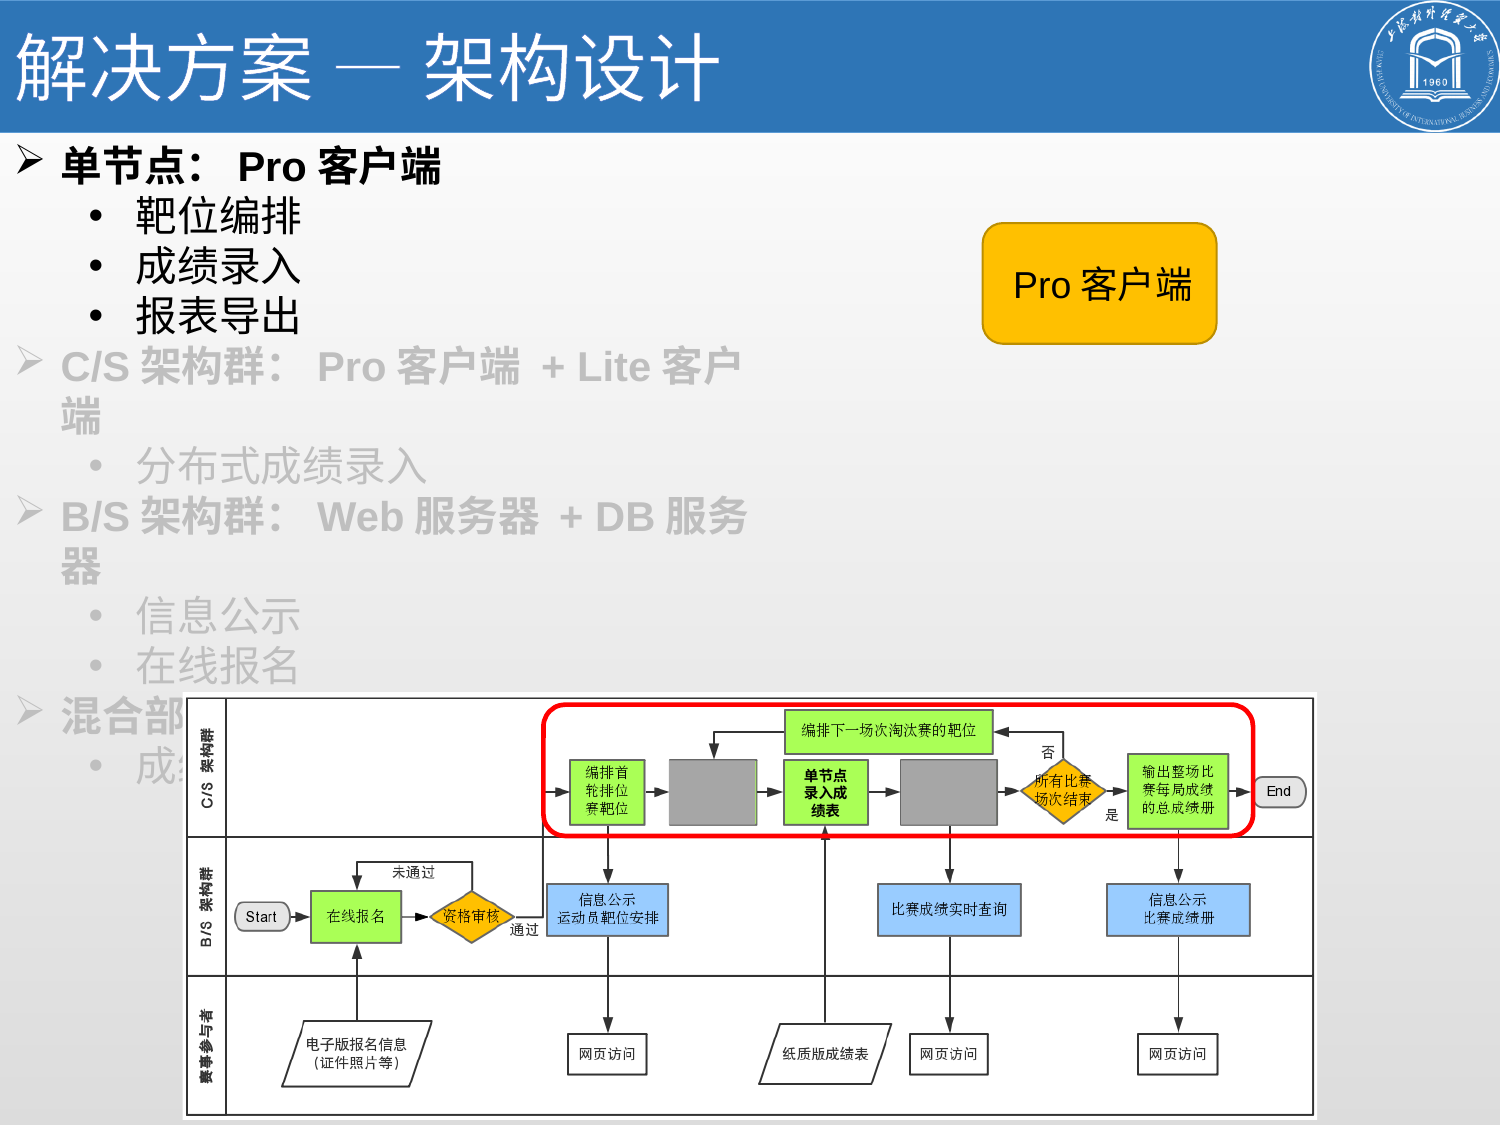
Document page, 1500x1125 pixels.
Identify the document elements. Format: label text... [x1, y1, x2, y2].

text_box 解决方案 — 架构设计 [0, 13, 1279, 118]
text_box 单节点：Pro客户端 靶位编排 成绩录入 报表导出 C/S架构群：Pro客户端 + Lite客户端 分布式成绩录入 B/S架构群：Web服务器 + DB服务器 信息公示 在线报名 混合部署：B/S架构群 + C/S架构群 成绩在线查询 [0, 132, 802, 848]
text_box Pro客户端 [998, 253, 1213, 313]
picture [1368, 0, 1500, 133]
picture [182, 692, 1318, 1120]
text_box [981, 222, 1218, 345]
text_box [0, 0, 1368, 133]
